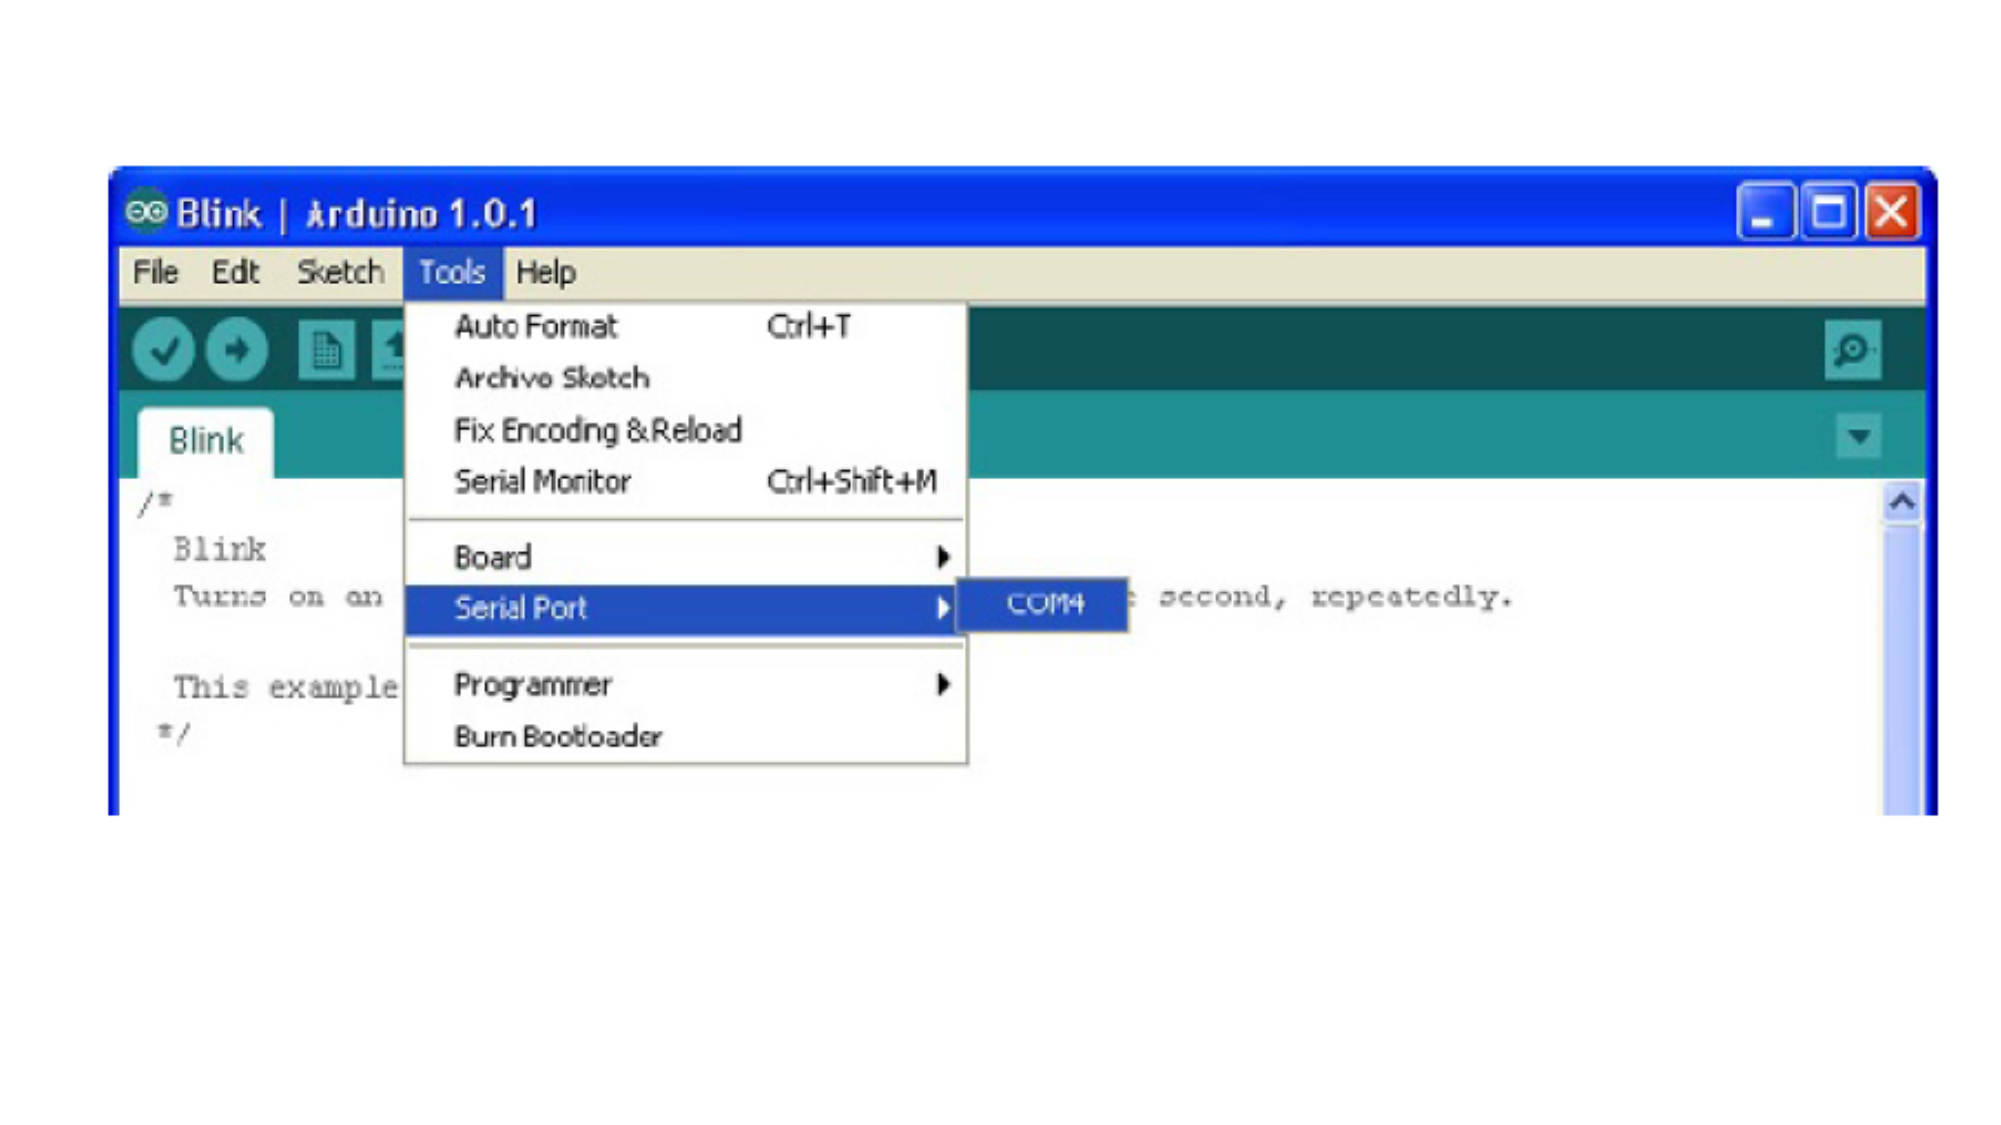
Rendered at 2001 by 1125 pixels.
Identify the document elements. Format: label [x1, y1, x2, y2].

picture [37, 38, 1974, 907]
